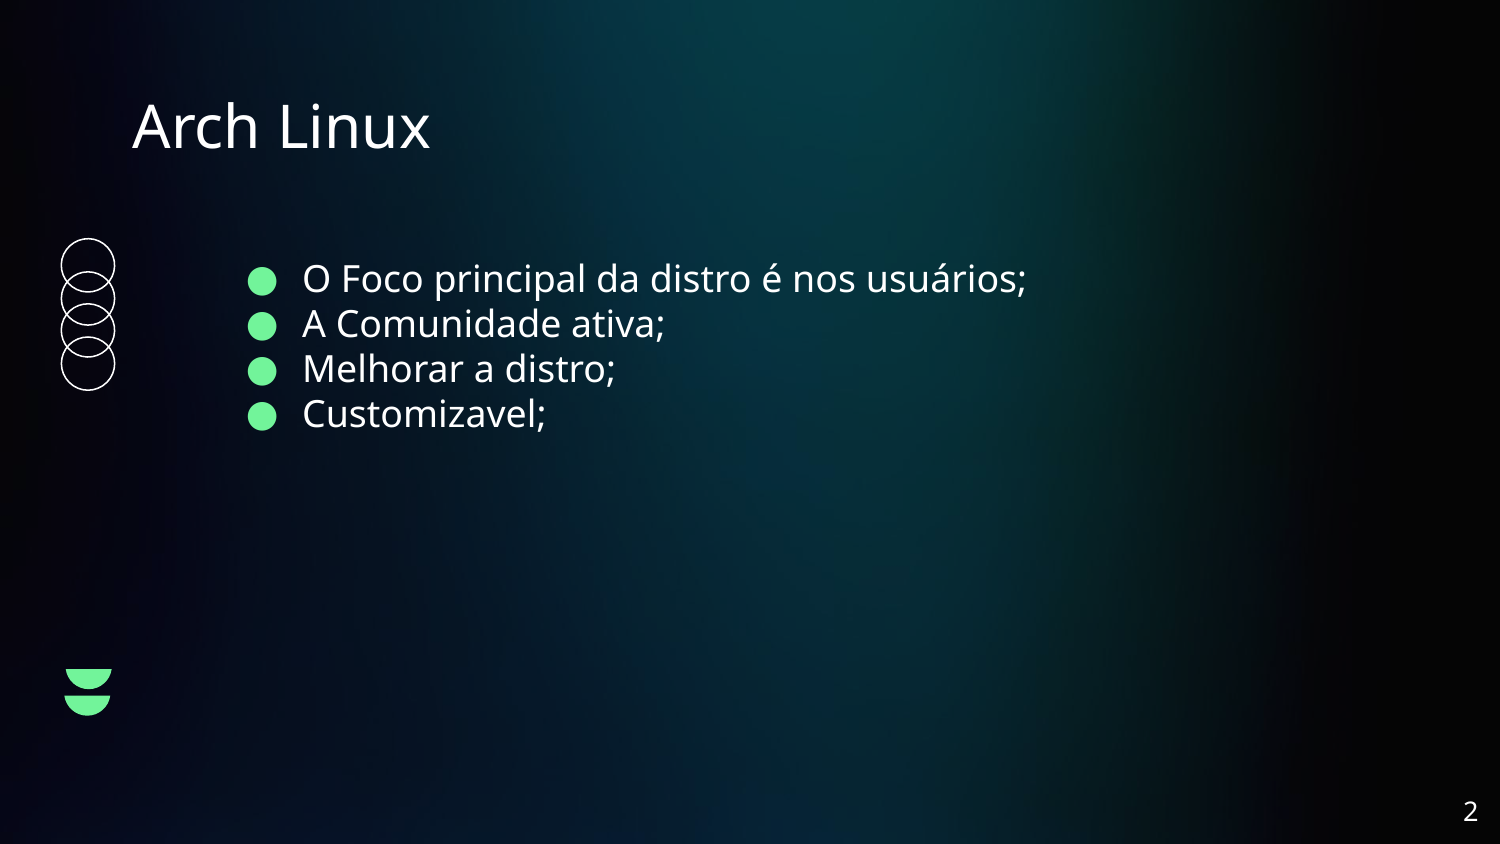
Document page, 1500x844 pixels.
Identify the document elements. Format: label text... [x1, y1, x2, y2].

picture [0, 0, 1500, 844]
slide_number ‹#› [1403, 779, 1494, 844]
list O Foco principal da distro é nos usuários; A Comunidade ativa; Melhorar a distro; Customizavel; [212, 240, 1383, 660]
title Arch Linux [117, 88, 1383, 158]
